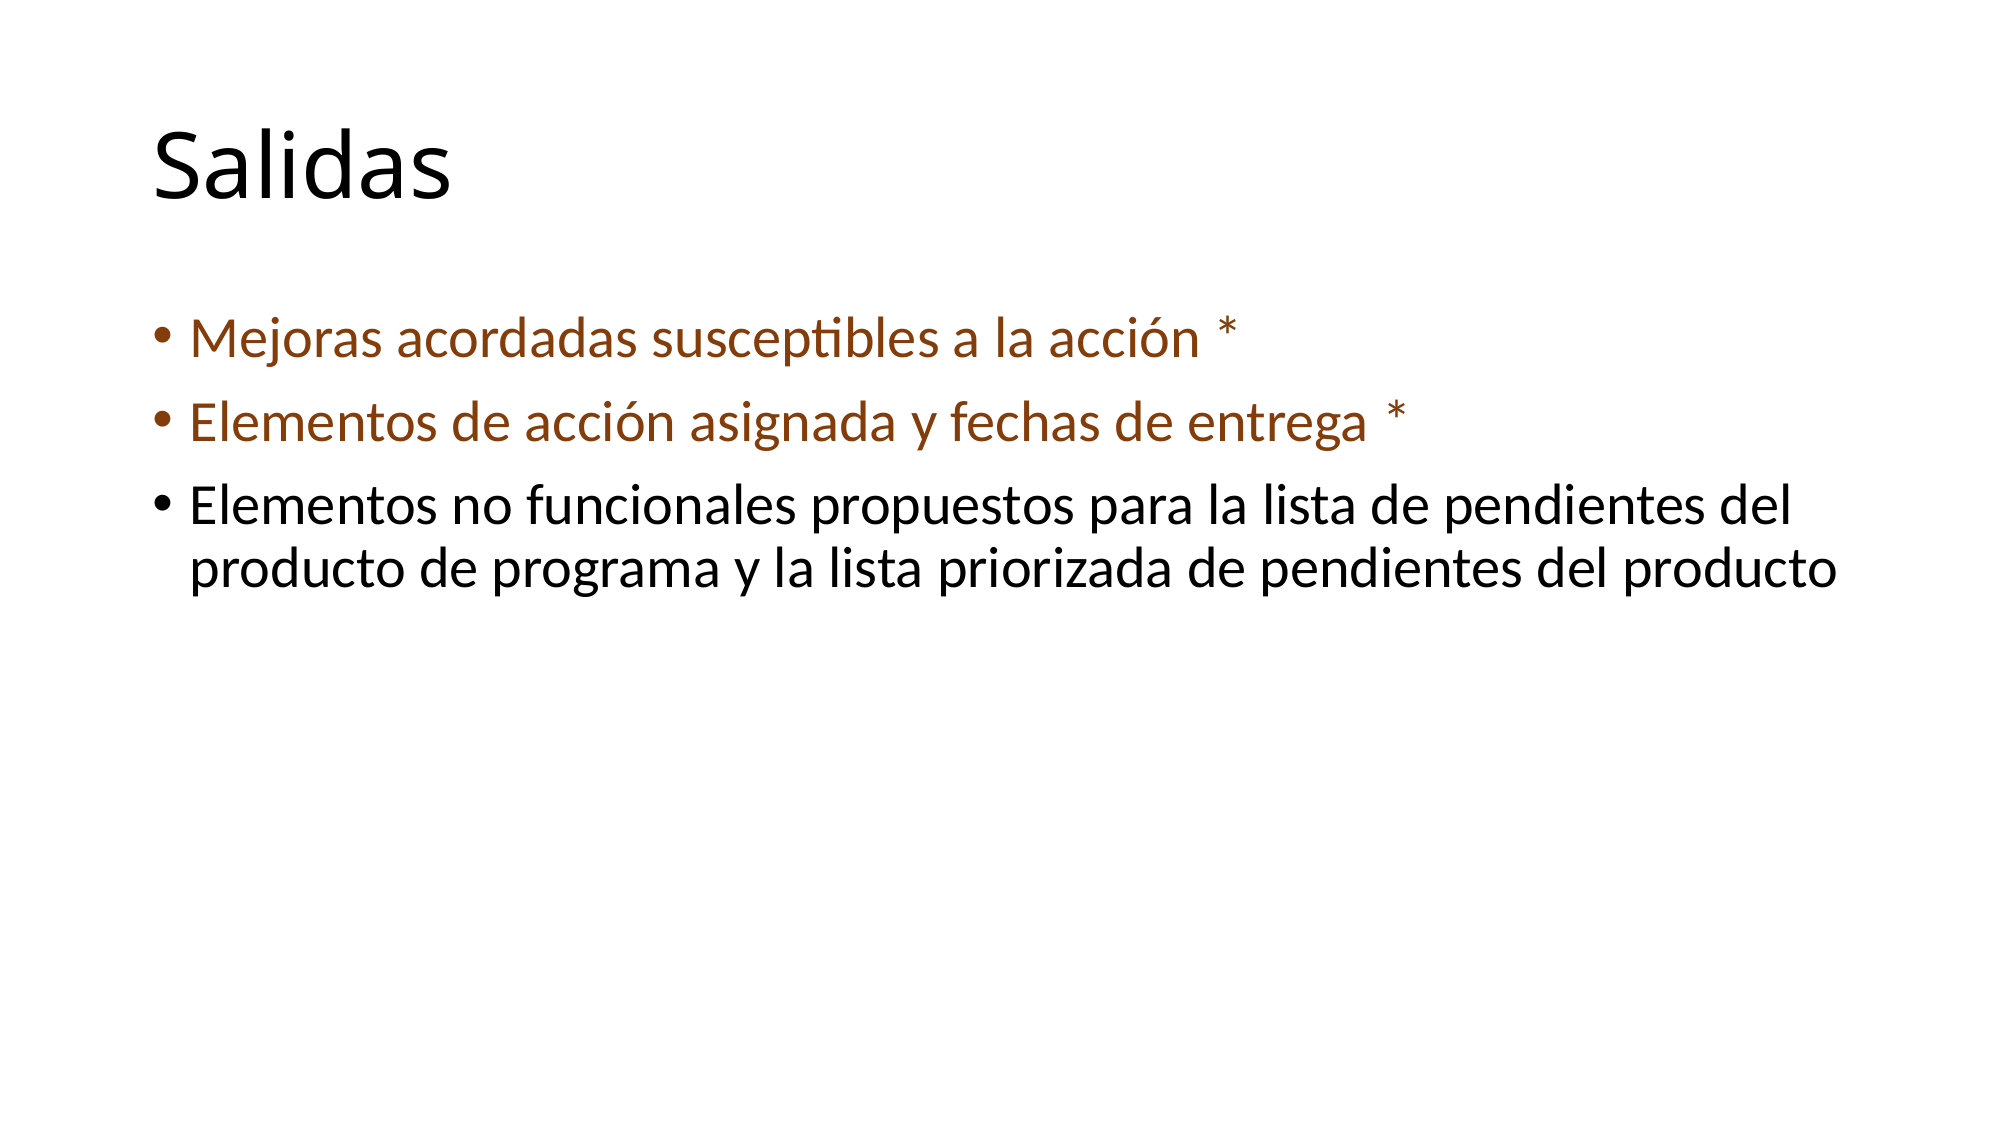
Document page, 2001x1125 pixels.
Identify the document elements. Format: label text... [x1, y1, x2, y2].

title Salidas [137, 59, 1863, 278]
list Mejoras acordadas susceptibles a la acción * Elementos de acción asignada y fechas de entrega * Elementos no funcionales propuestos para la lista de pendientes del producto de programa y la lista priorizada de pendientes del producto [137, 299, 1863, 1014]
